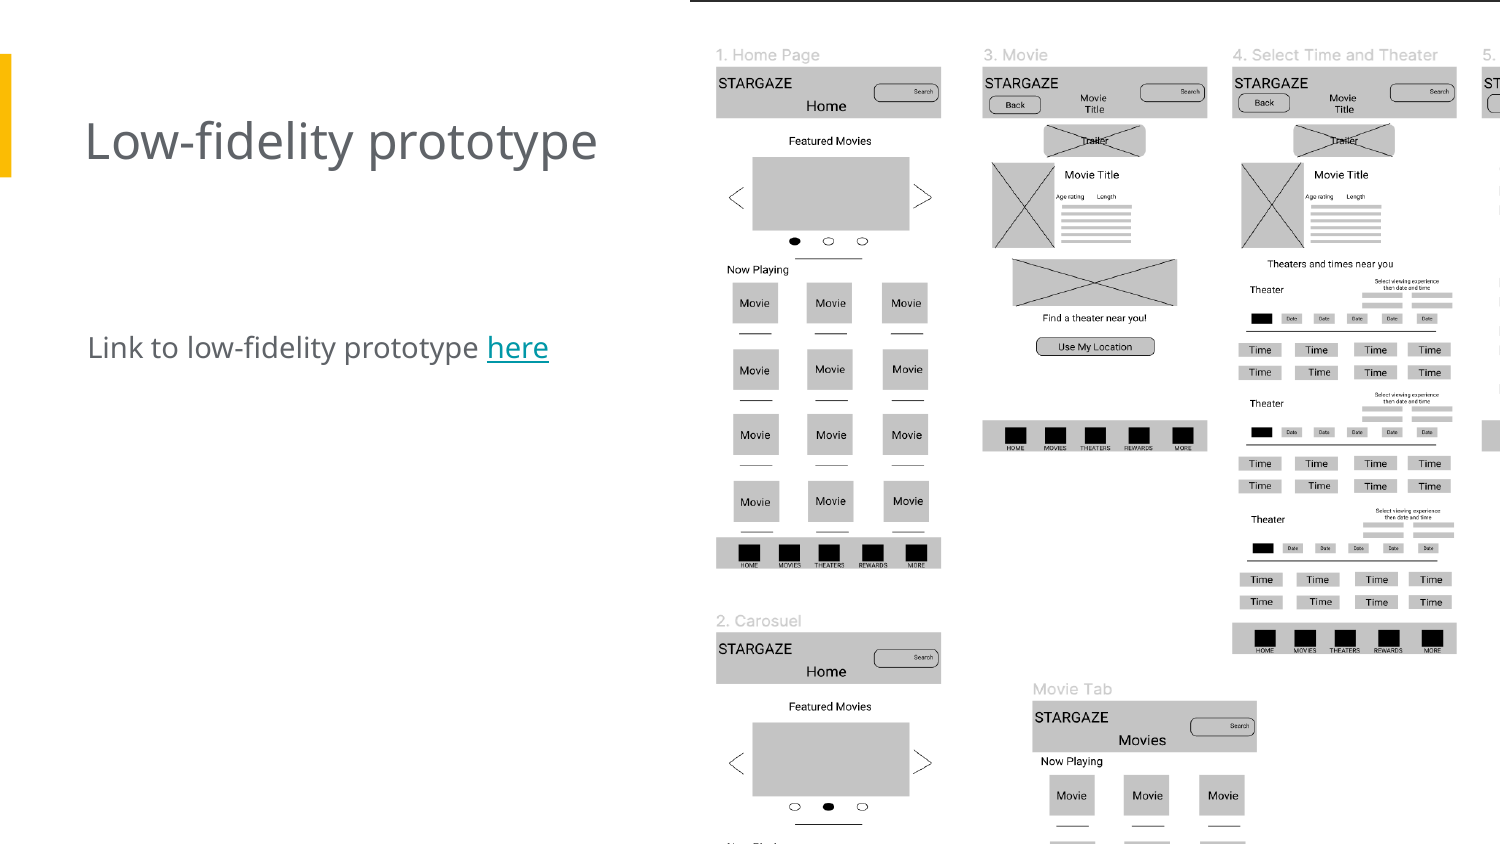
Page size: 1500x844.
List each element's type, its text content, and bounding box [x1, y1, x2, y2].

text_box Link to low-fidelity prototype here [87, 294, 566, 384]
text_box Low-fidelity prototype [84, 85, 685, 185]
picture [690, 0, 1500, 844]
